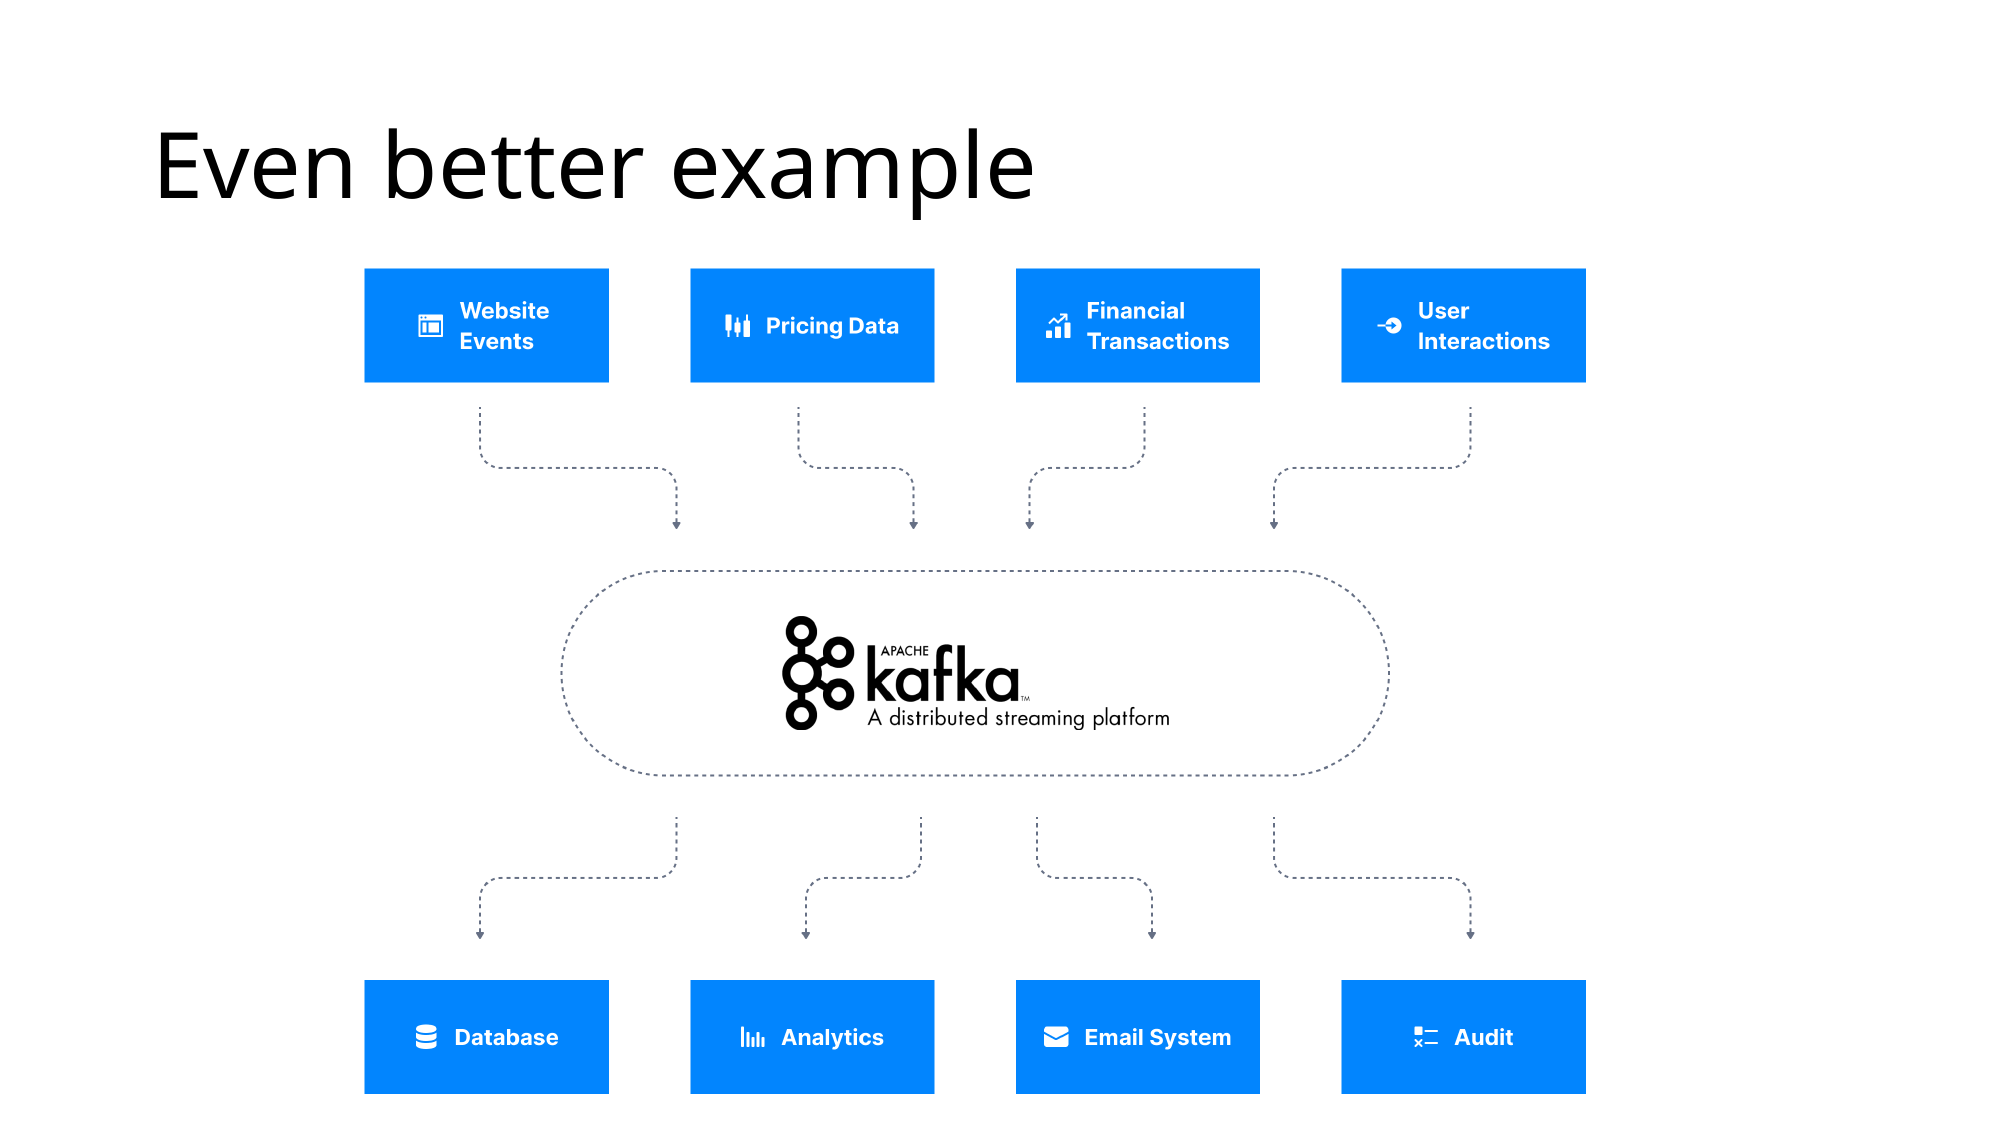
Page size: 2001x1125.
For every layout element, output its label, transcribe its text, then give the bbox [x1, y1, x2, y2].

picture [344, 248, 1606, 1114]
title Even better example [137, 59, 1863, 278]
